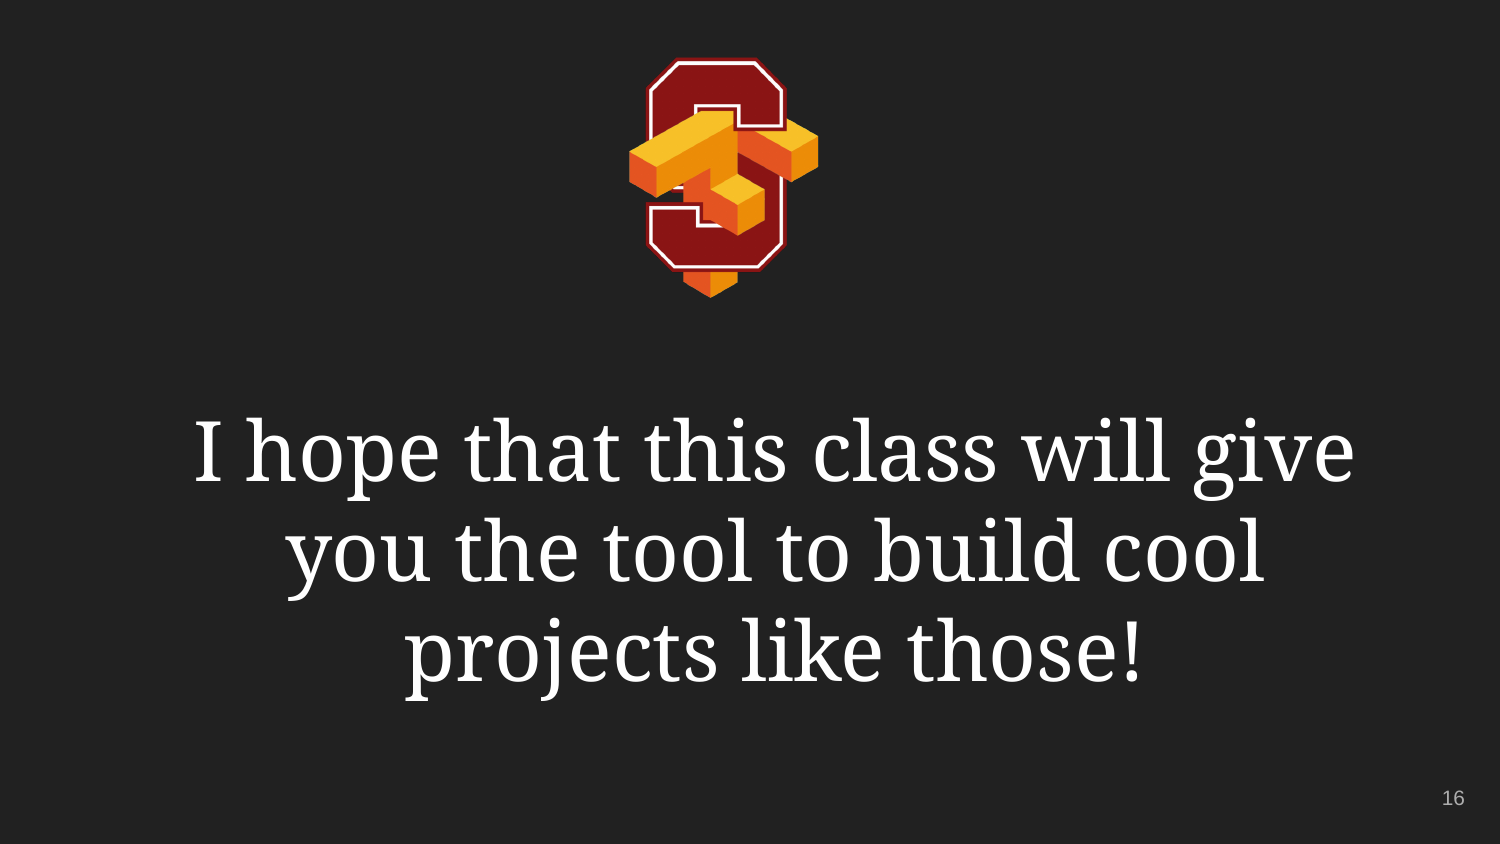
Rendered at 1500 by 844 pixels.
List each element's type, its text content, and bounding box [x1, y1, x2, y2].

title I hope that this class will give you the tool to build cool projects like those! [107, 282, 1444, 714]
slide_number ‹#› [1389, 764, 1480, 830]
picture [627, 57, 819, 299]
